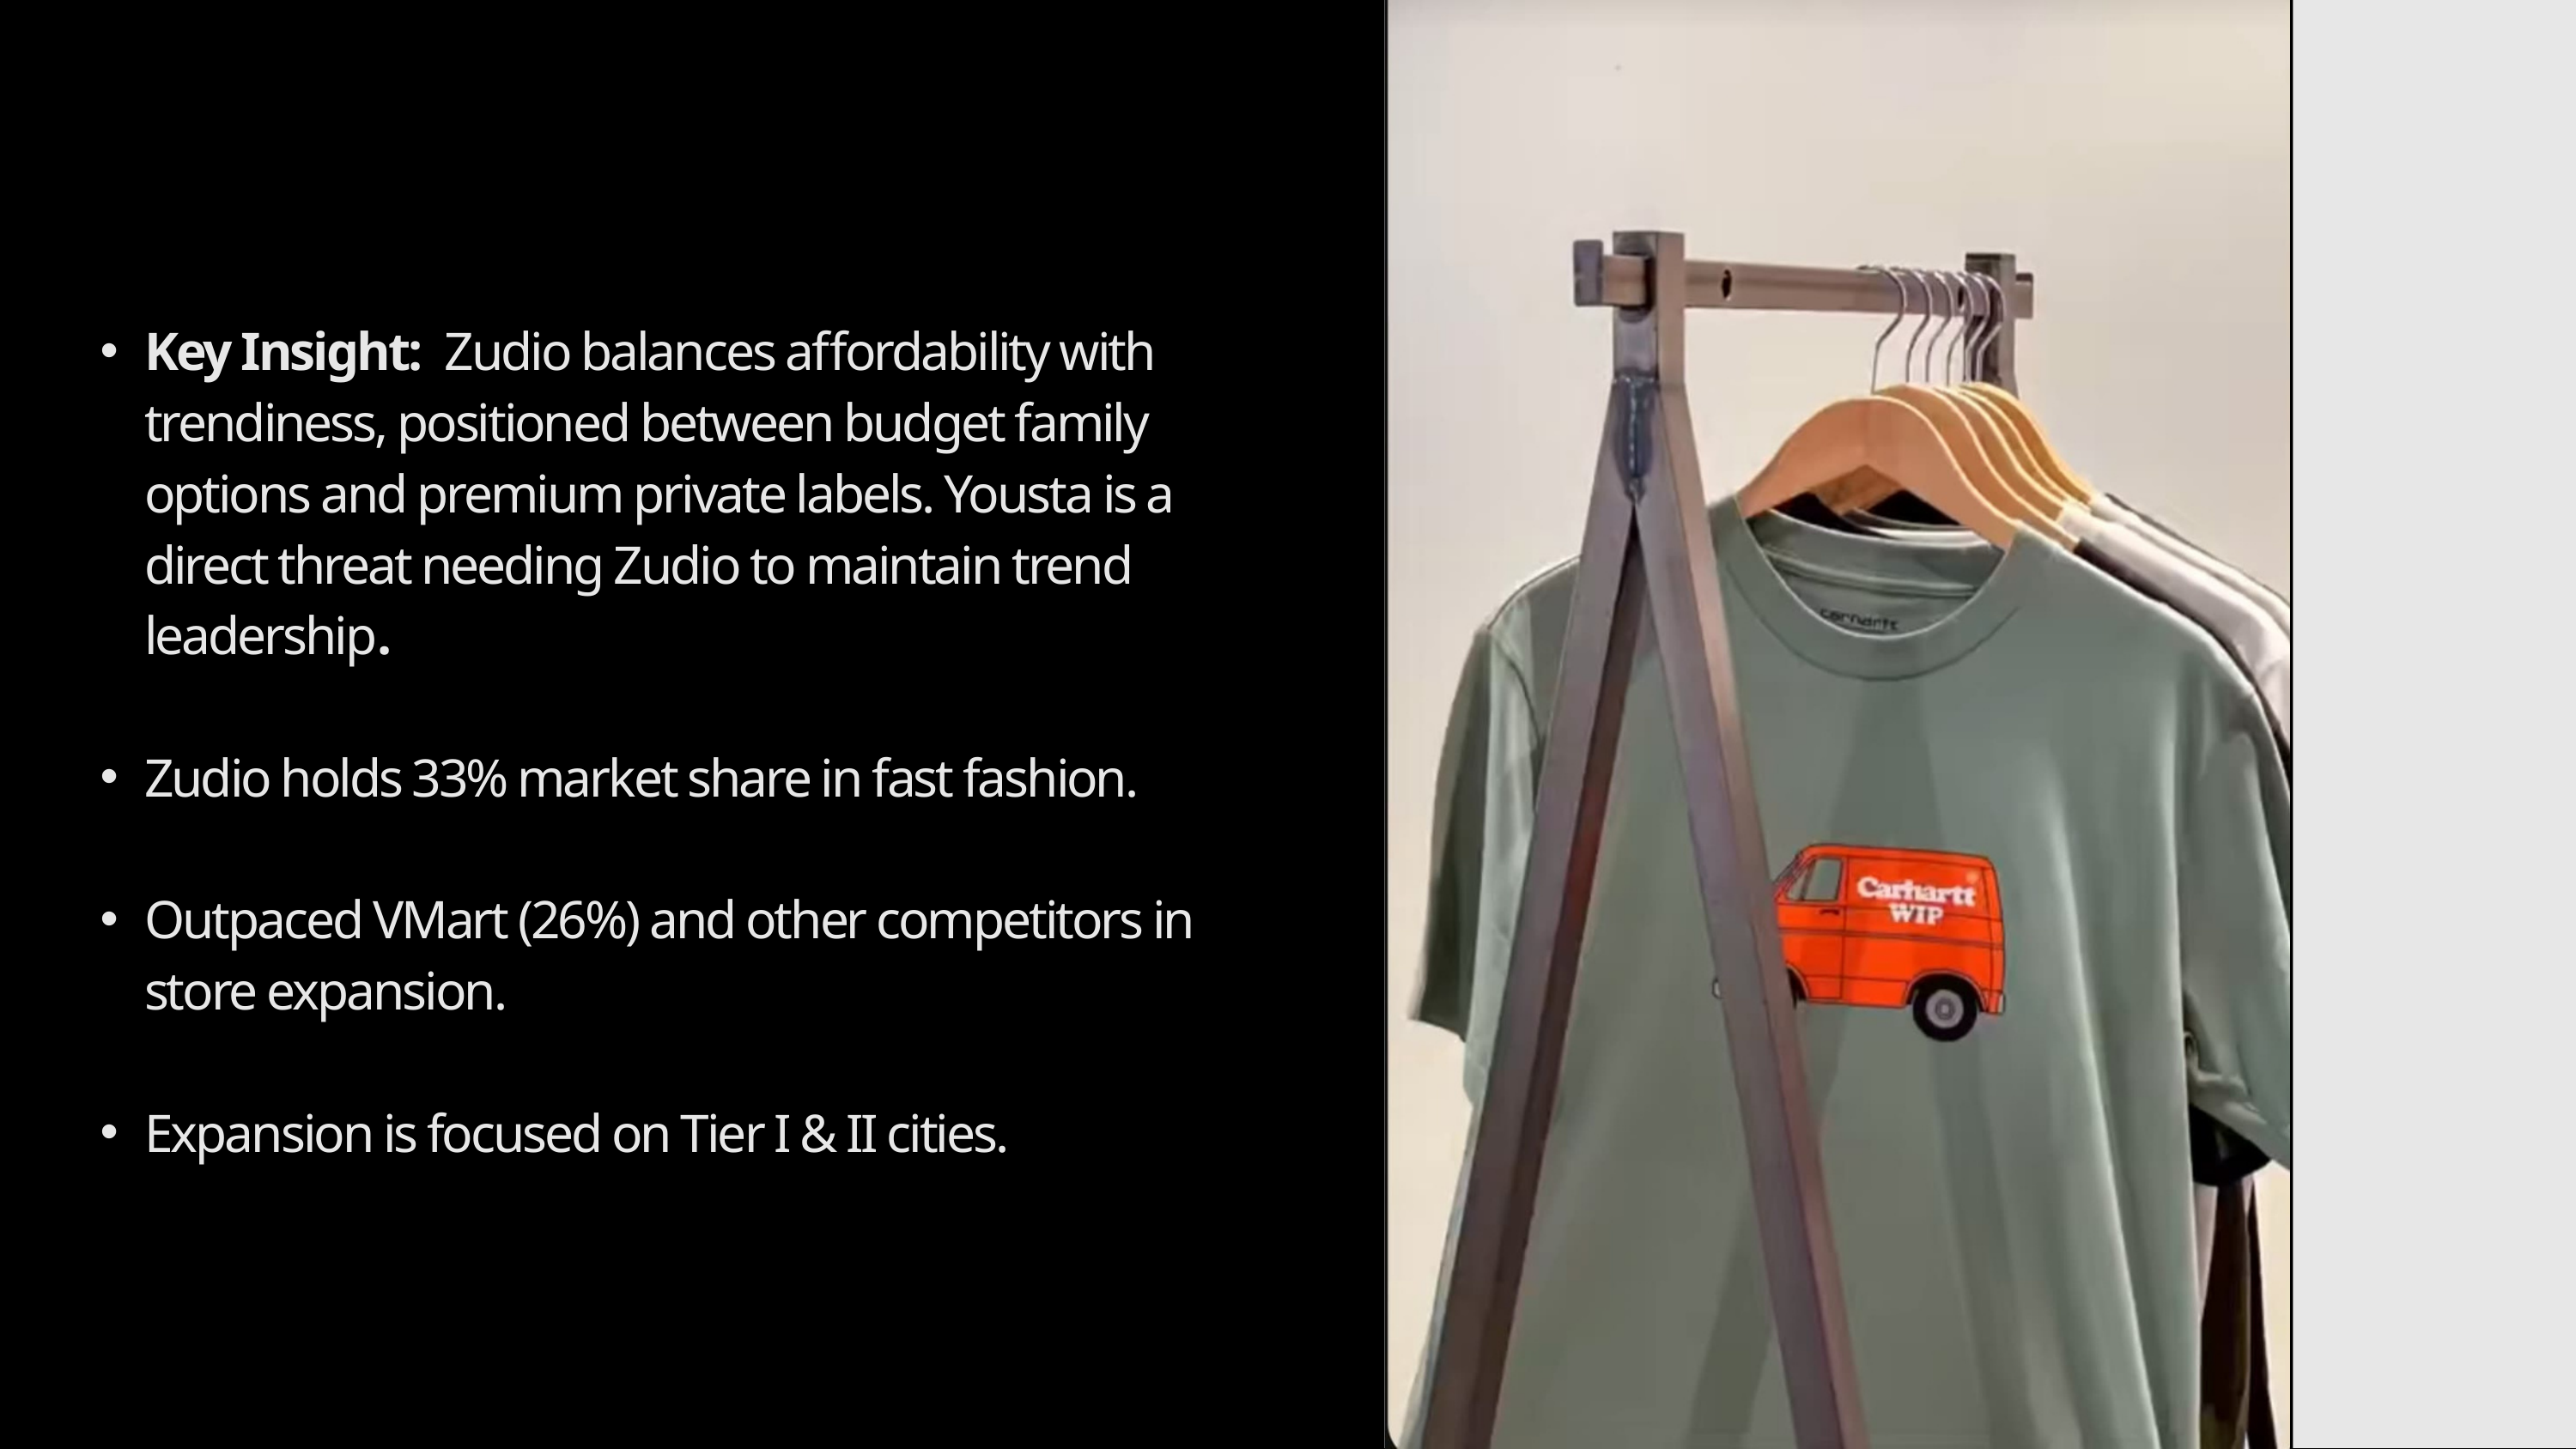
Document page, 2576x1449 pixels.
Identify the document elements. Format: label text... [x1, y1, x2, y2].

text_box Key Insight: Zudio balances affordability with trendiness, positioned between budget family options and premium private labels. Yousta is a direct threat needing Zudio to maintain trend leadership. Zudio holds 33% market share in fast fashion. Outpaced VMart (26%) and other competitors in store expansion. Expansion is focused on Tier I & II cities. [56, 309, 1288, 1163]
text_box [1384, 0, 2576, 1449]
